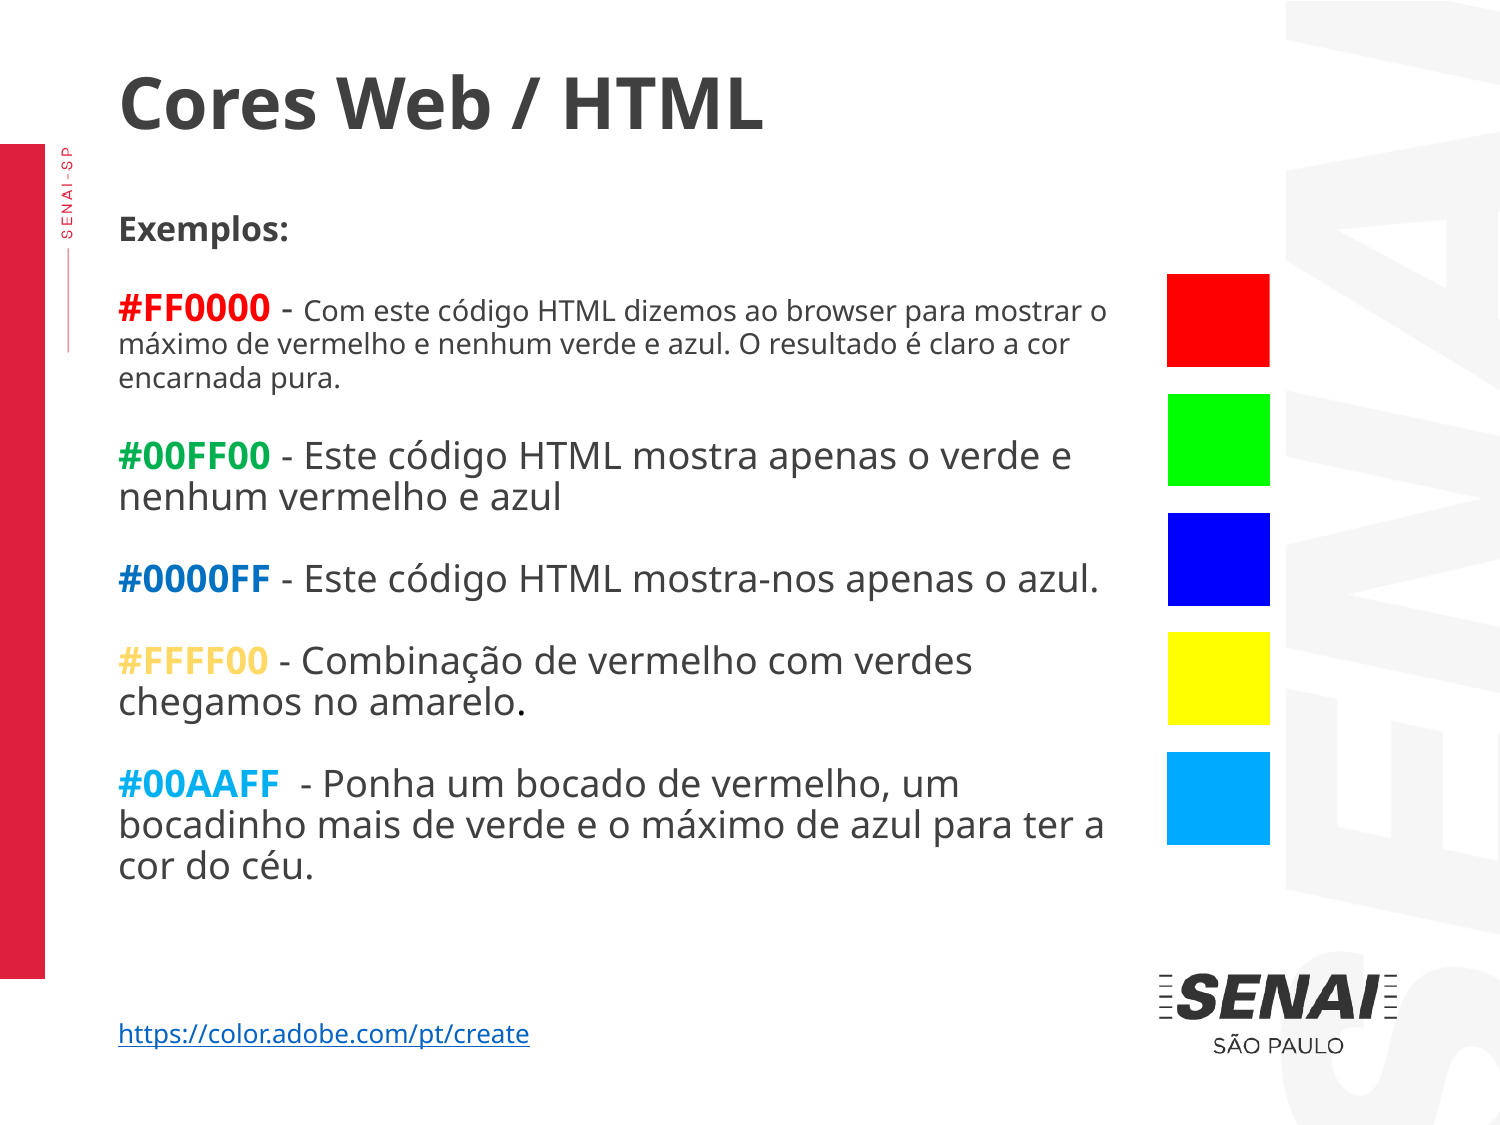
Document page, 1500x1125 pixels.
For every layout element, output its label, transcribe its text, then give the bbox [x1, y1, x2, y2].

text_box [1166, 273, 1271, 368]
list Cores Web / HTML [103, 59, 1397, 153]
picture [0, 0, 1500, 1125]
list Exemplos: #FF0000 - Com este código HTML dizemos ao browser para mostrar o máximo de vermelho e nenhum verde e azul. O resultado é claro a cor encarnada pura. #00FF00 - Este código HTML mostra apenas o verde e nenhum vermelho e azul #0000FF - Este código HTML mostra-nos apenas o azul. #FFFF00 - Combinação de vermelho com verdes chegamos no amarelo. #00AAFF - Ponha um bocado de vermelho, um bocadinho mais de verde e o máximo de azul para ter a cor do céu. https://color.adobe.com/pt/create [103, 204, 1168, 1066]
